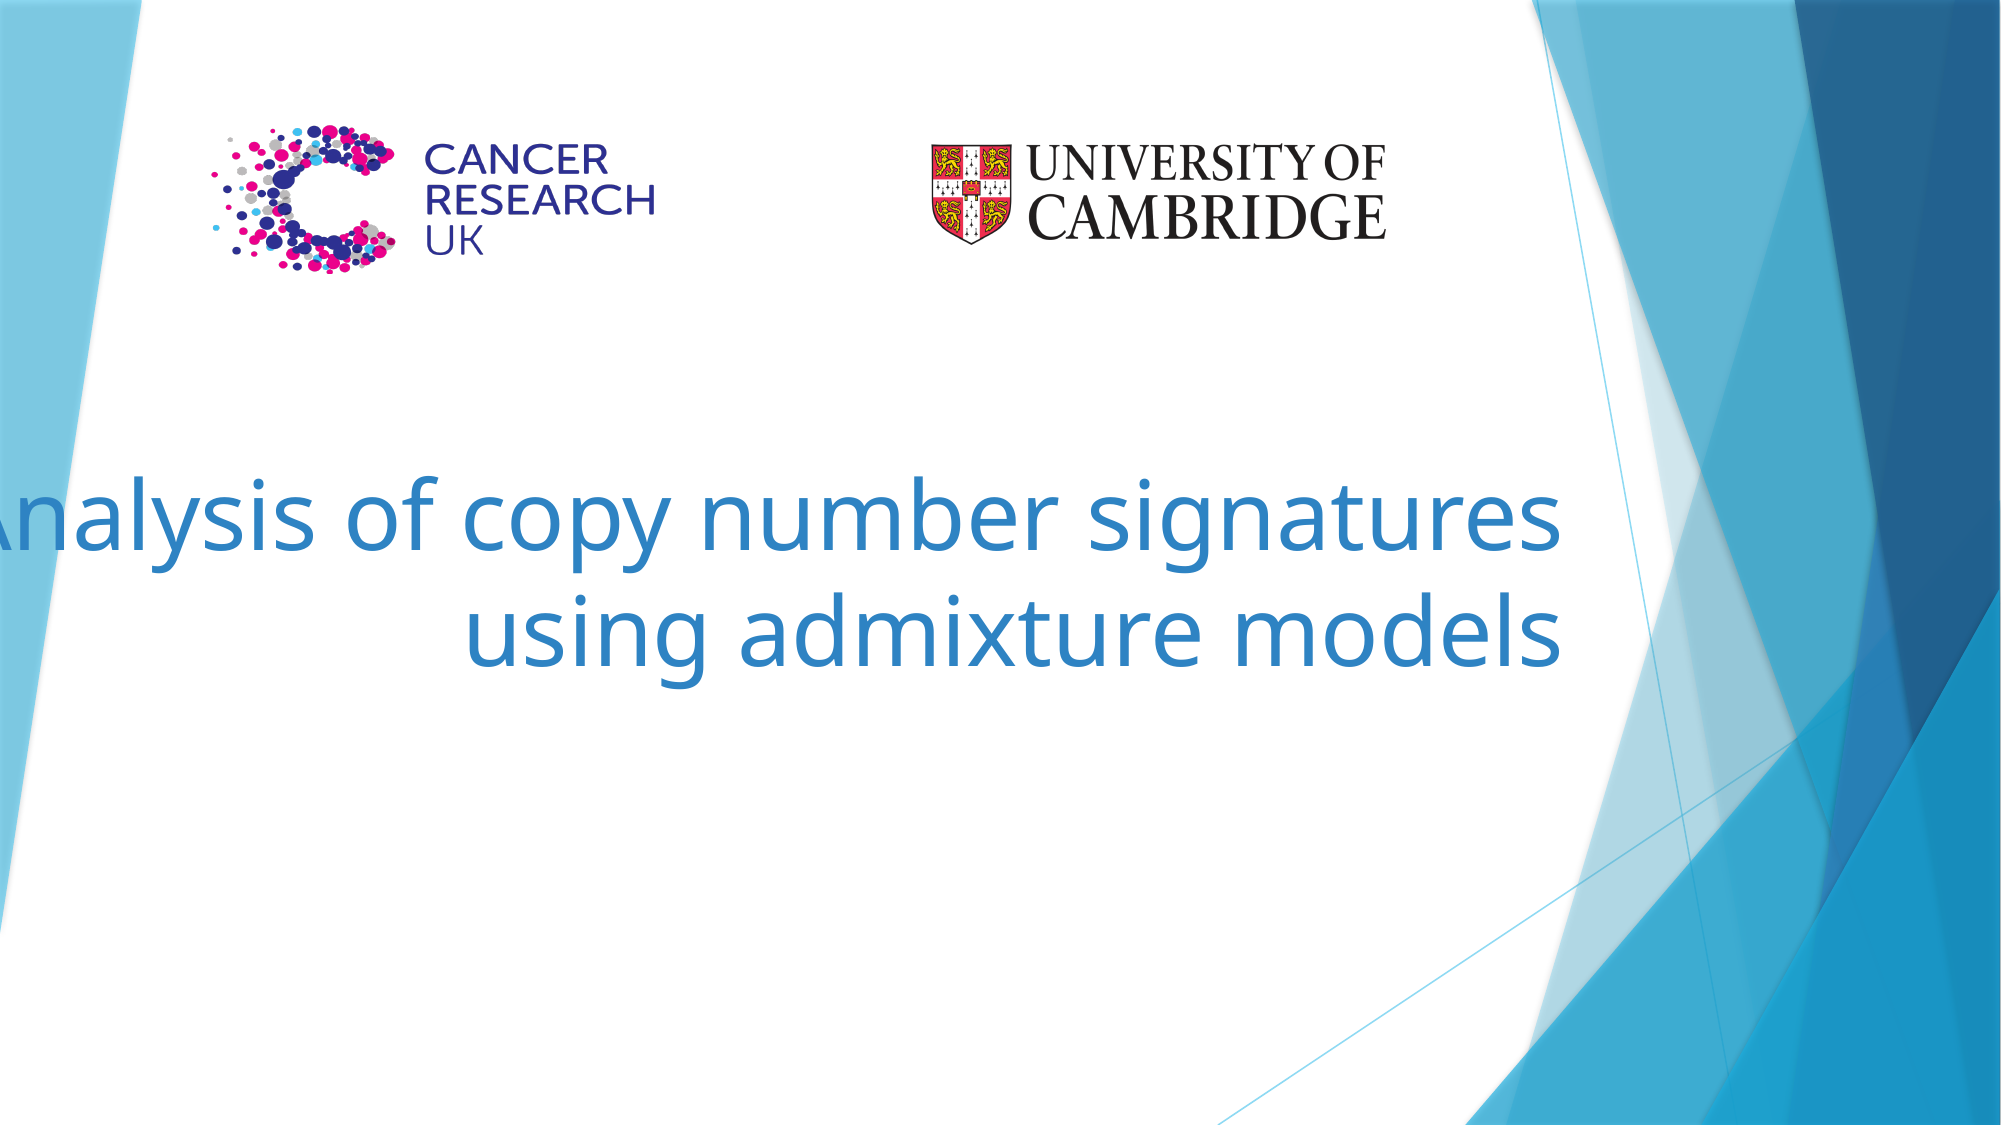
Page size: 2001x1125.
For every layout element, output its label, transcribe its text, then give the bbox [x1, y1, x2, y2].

picture [211, 125, 654, 275]
picture [862, 96, 1455, 290]
title Analysis of copy number signatures using admixture models [0, 429, 1580, 822]
